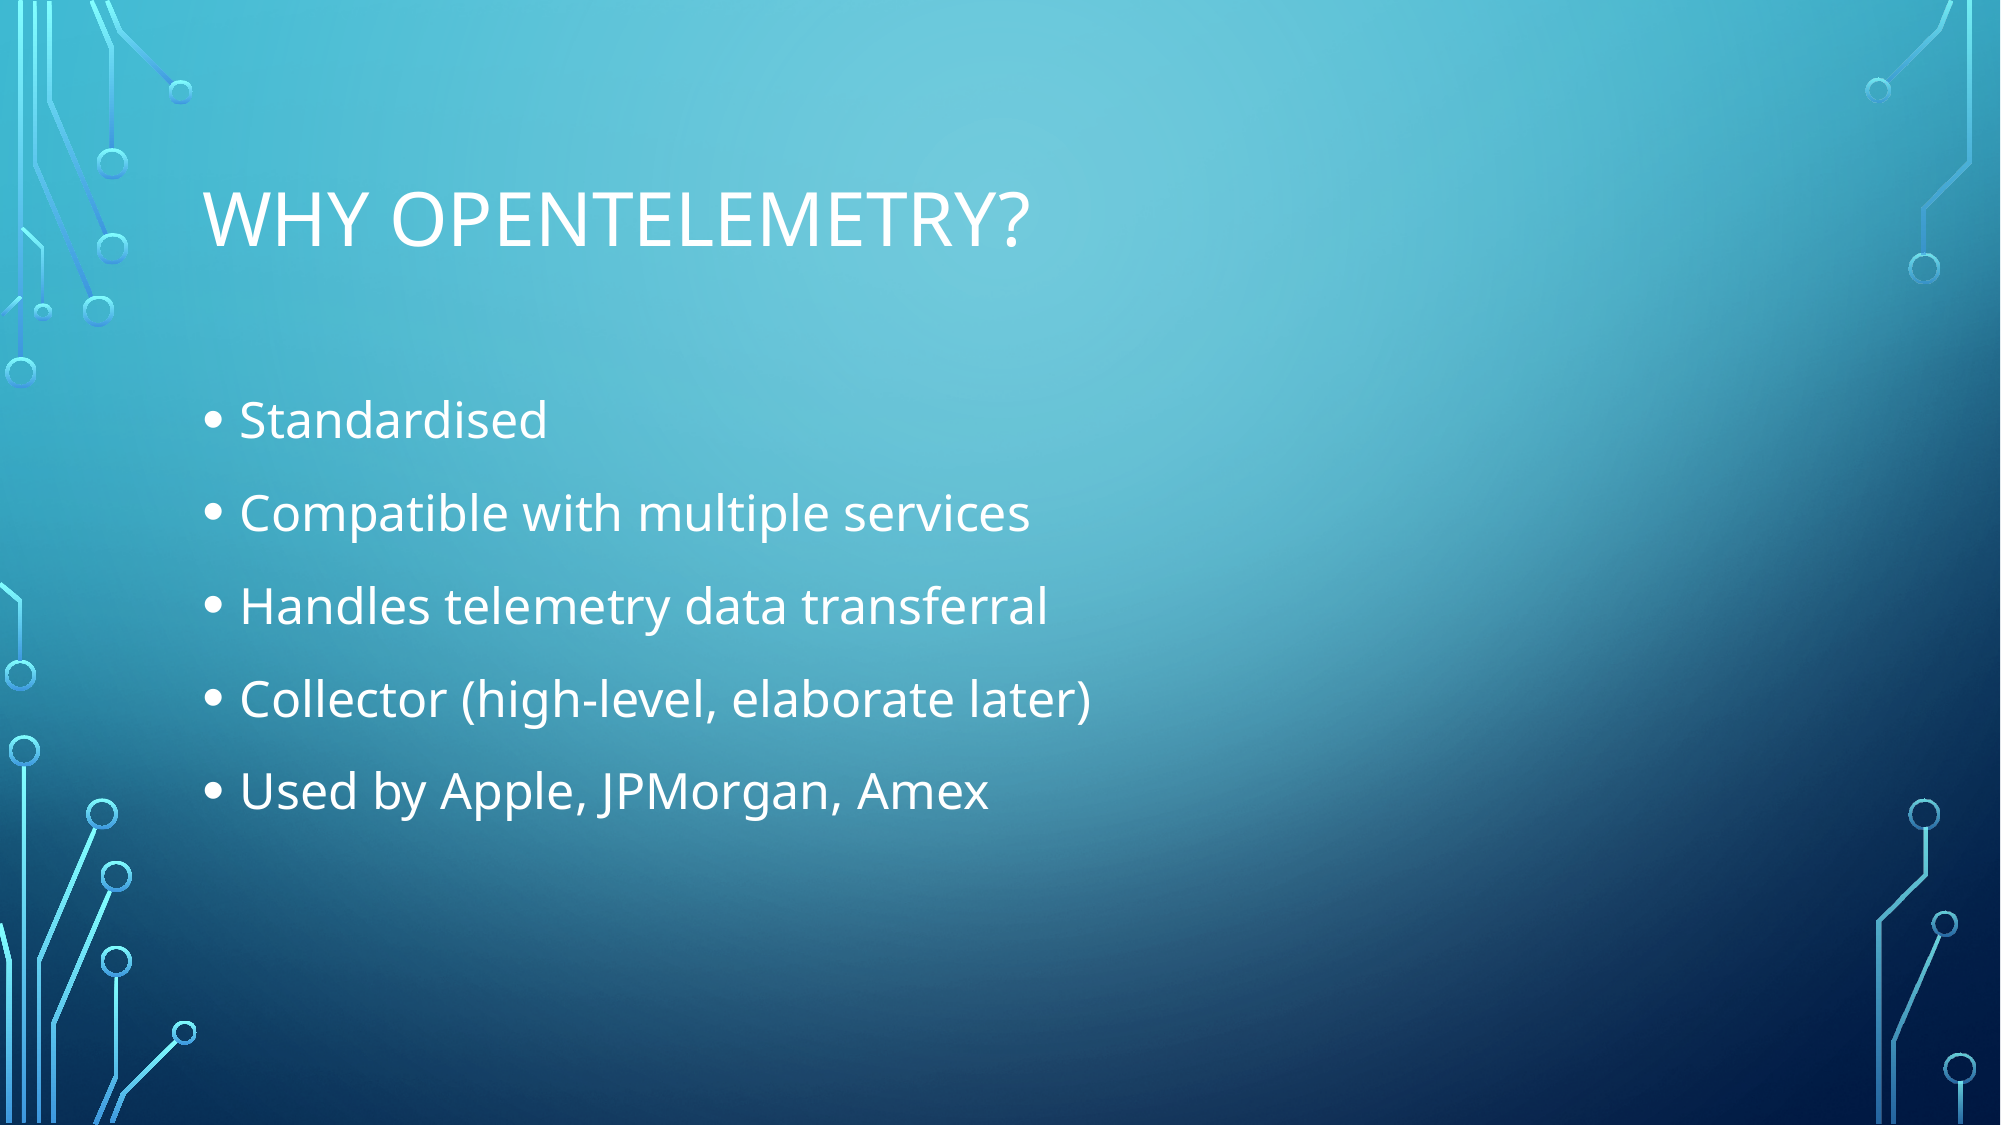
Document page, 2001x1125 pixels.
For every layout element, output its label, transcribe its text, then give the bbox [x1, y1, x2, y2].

title Why opentelemetry? [187, 101, 1813, 344]
list Standardised Compatible with multiple services Handles telemetry data transferral Collector (high-level, elaborate later) Used by Apple, JPMorgan, Amex [187, 369, 1813, 950]
